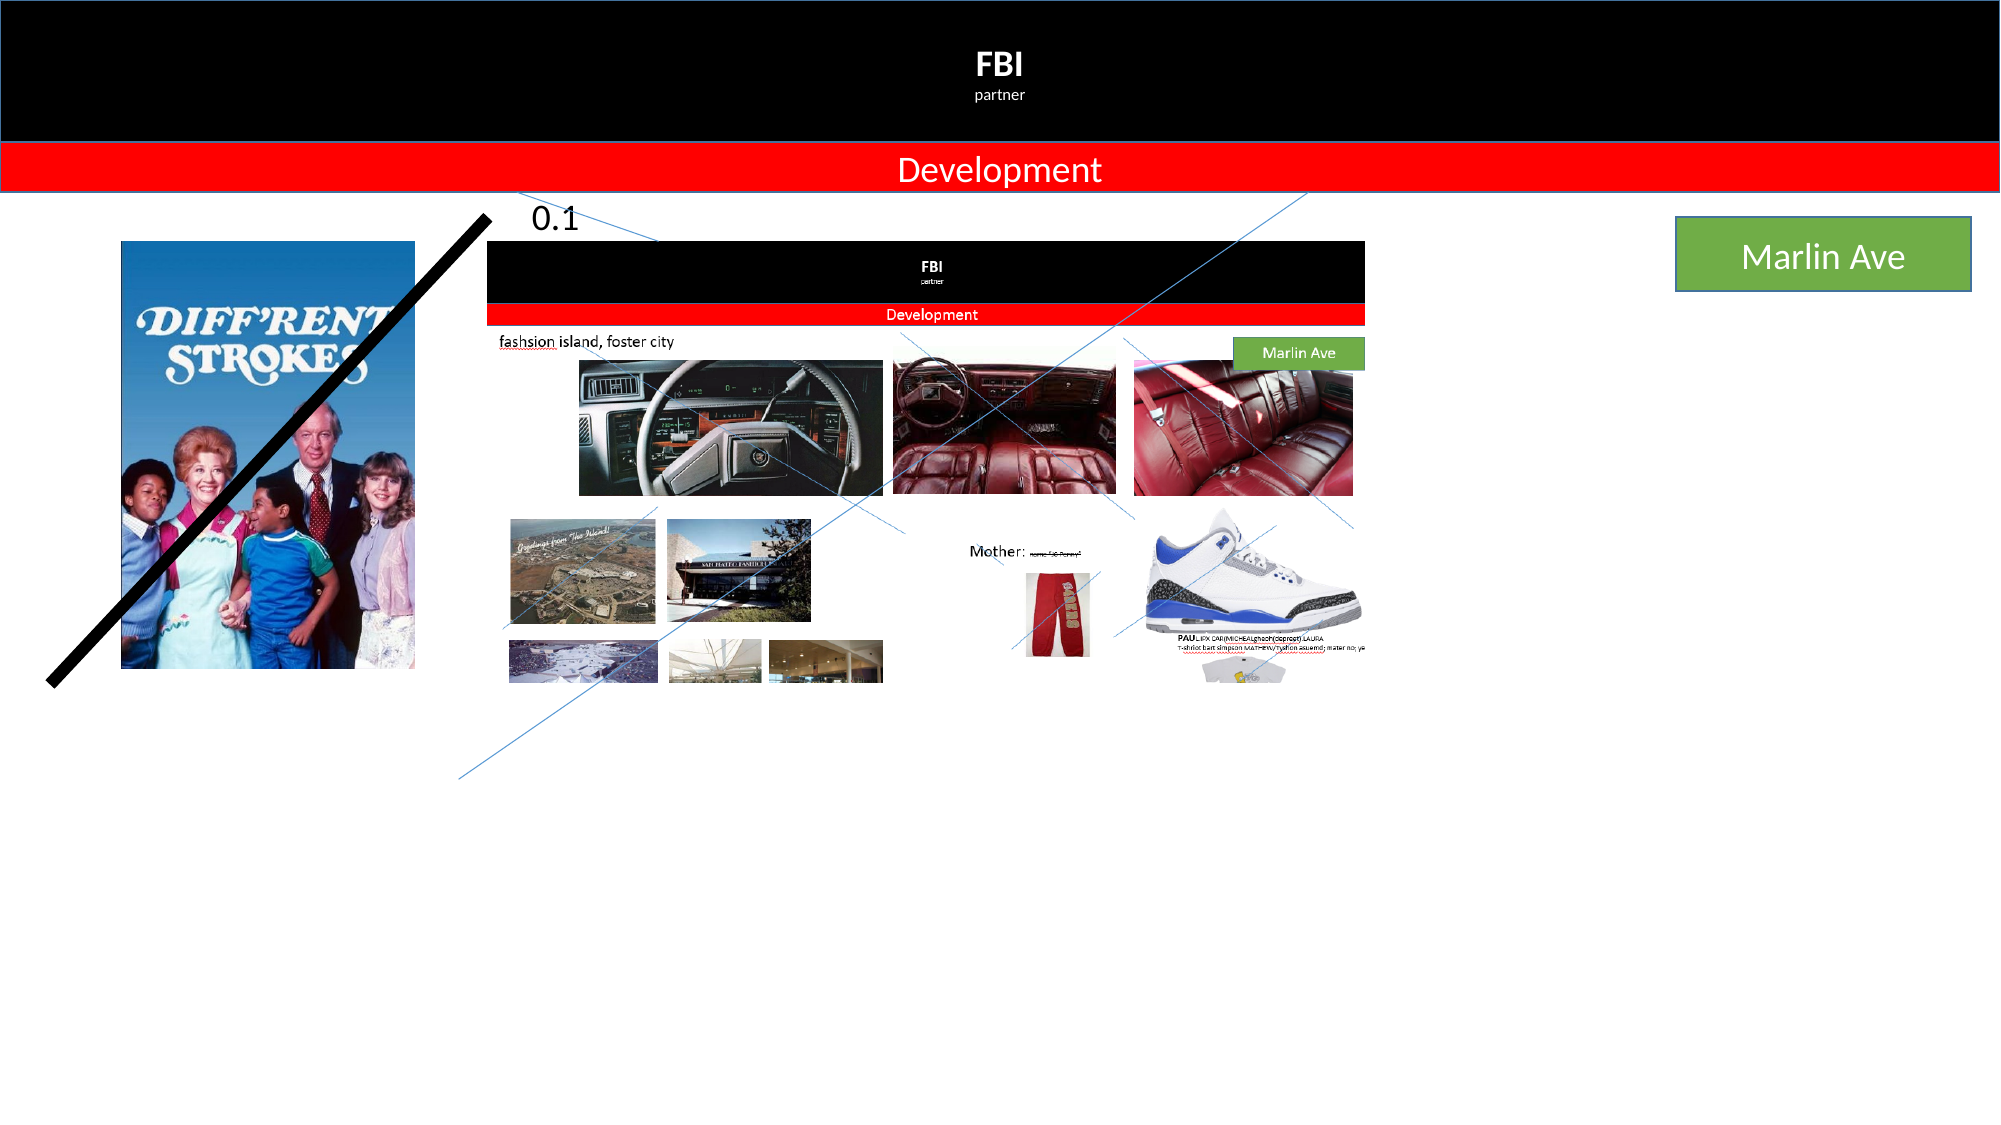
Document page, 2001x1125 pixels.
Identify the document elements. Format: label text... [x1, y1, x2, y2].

text_box FBI partner [0, 0, 2000, 141]
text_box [458, 192, 1309, 780]
text_box Marlin Ave [1675, 216, 1972, 292]
text_box Development [0, 141, 2000, 193]
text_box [49, 217, 458, 685]
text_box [516, 192, 659, 242]
text_box 0.1 [517, 186, 595, 192]
picture [1309, 241, 1365, 683]
